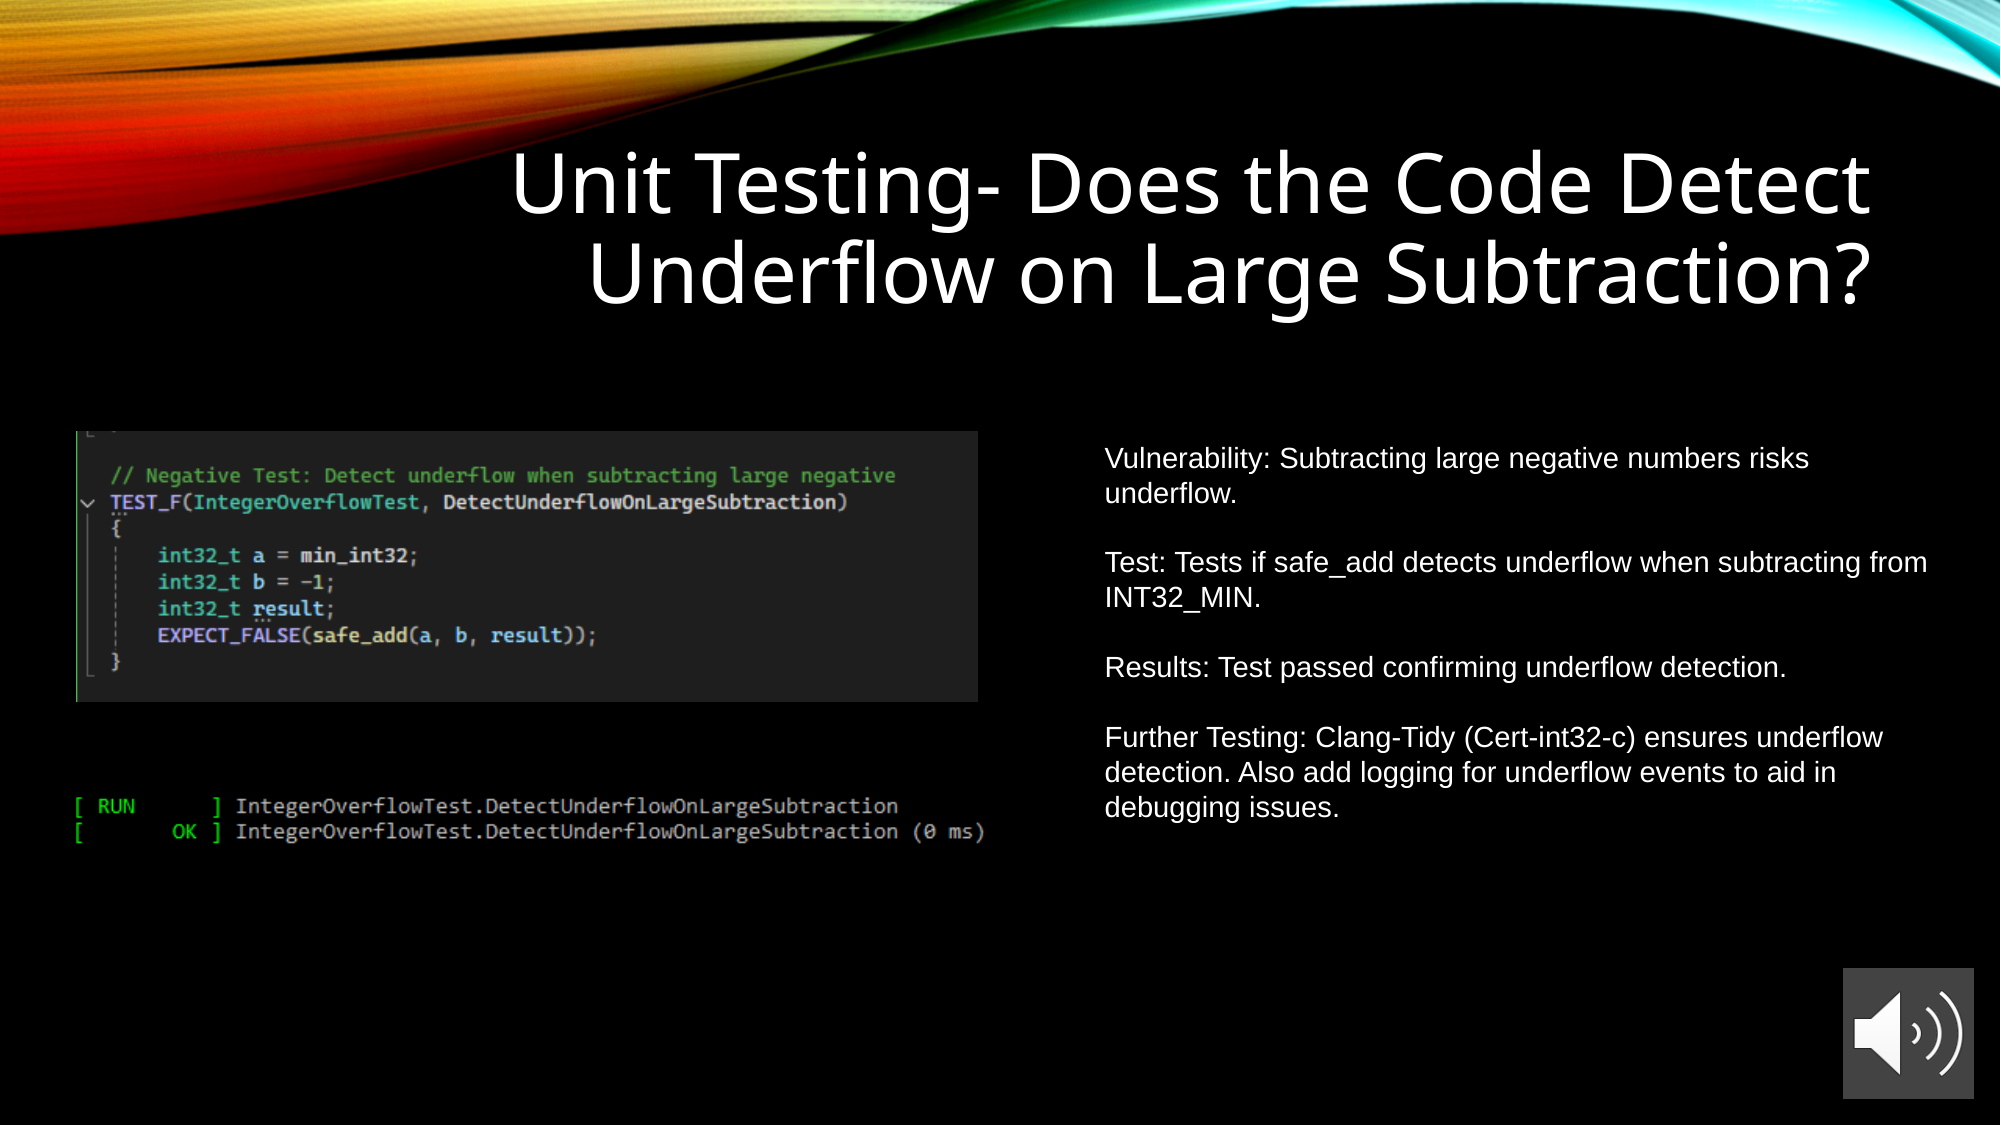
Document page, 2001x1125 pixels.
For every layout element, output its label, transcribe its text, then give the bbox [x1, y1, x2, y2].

picture [76, 795, 1049, 845]
picture [1841, 966, 1976, 1101]
title Unit Testing- Does the Code Detect Underflow on Large Subtraction? [474, 125, 1888, 338]
text_box Vulnerability: Subtracting large negative numbers risks underflow. Test: Tests if safe_add detects underflow when subtracting from INT32_MIN. Results: Test passed confirming underflow detection. Further Testing: Clang-Tidy (Cert-int32-c) ensures underflow detection. Also add logging for underflow events to aid in debugging issues. [1089, 431, 1945, 831]
picture [76, 431, 979, 703]
picture [0, 0, 2000, 237]
